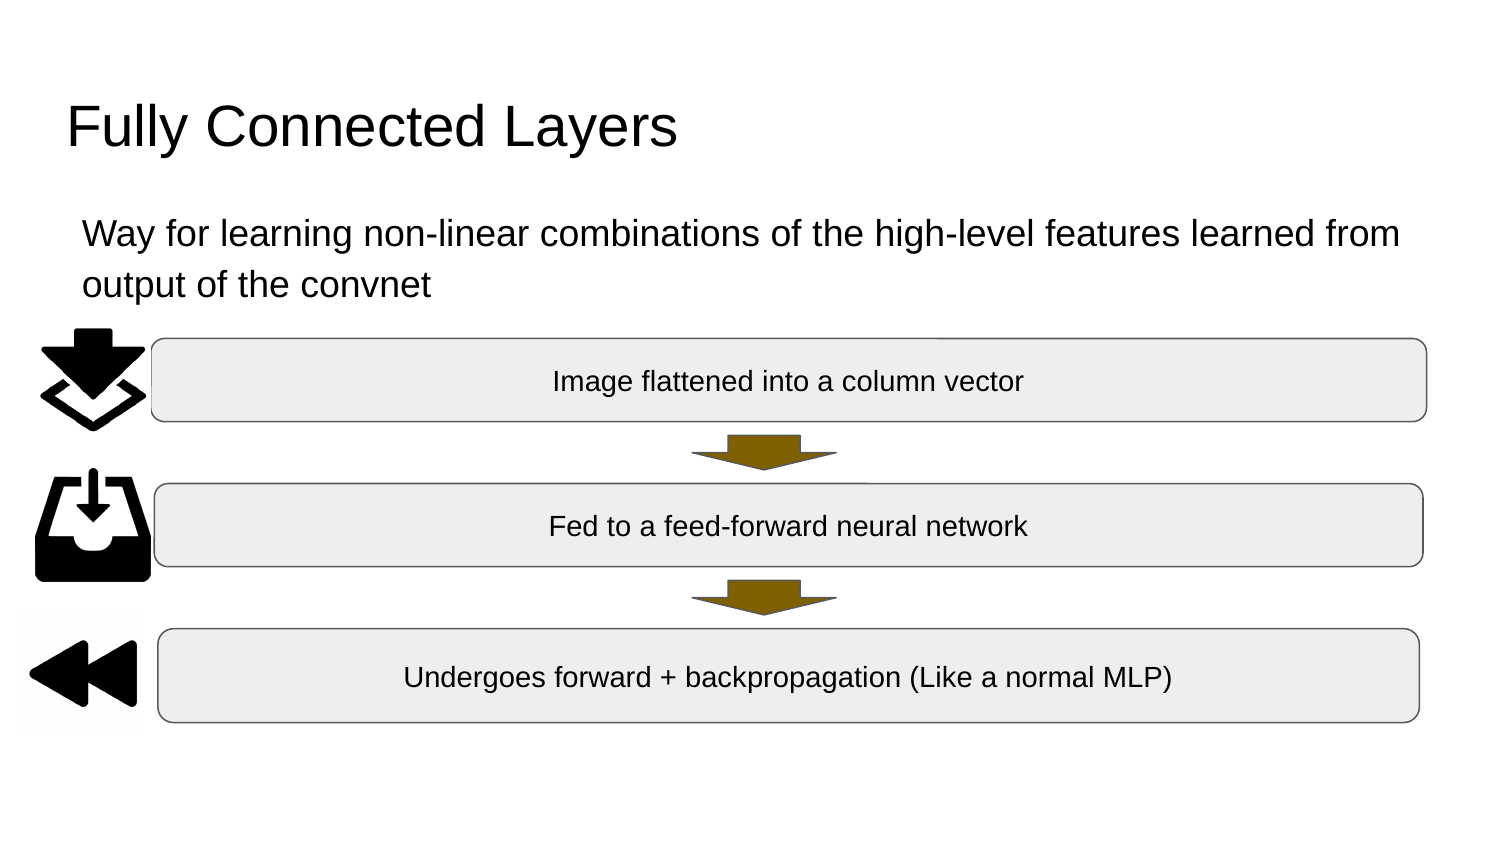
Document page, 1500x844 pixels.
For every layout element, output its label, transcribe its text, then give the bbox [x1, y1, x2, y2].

list Way for learning non-linear combinations of the high-level features learned from output of the convnet [66, 187, 1427, 348]
text_box [692, 580, 837, 615]
picture [19, 612, 142, 736]
title Fully Connected Layers [51, 72, 1449, 167]
picture [35, 468, 151, 582]
list Way for learning non-linear combinations of the high-level features learned from output of the convnet [66, 412, 1427, 748]
picture [35, 322, 151, 438]
text_box Fed to a feed-forward neural network [156, 483, 1423, 567]
text_box [692, 435, 837, 470]
text_box Image flattened into a column vector [156, 338, 1427, 422]
text_box Undergoes forward + backpropagation (Like a normal MLP) [157, 628, 1420, 723]
